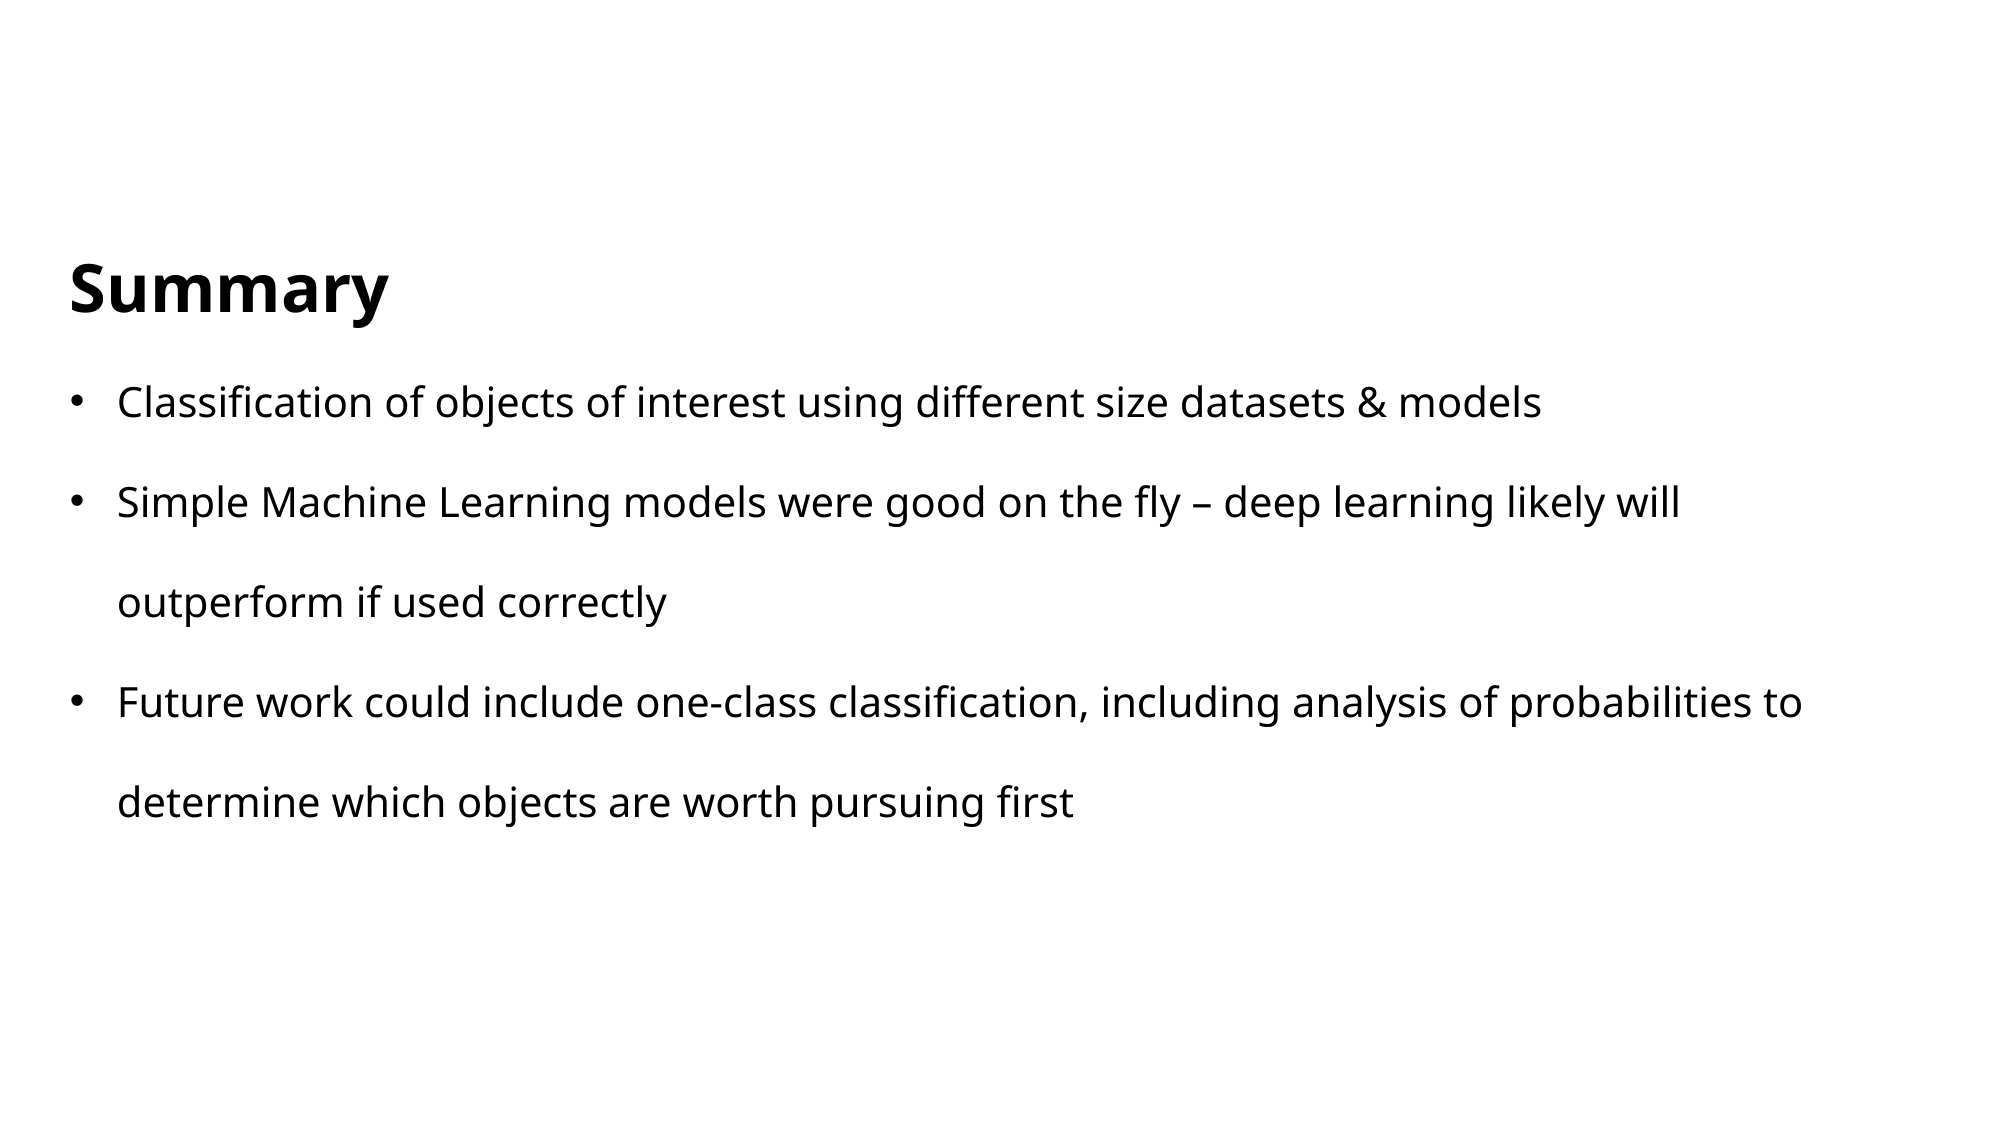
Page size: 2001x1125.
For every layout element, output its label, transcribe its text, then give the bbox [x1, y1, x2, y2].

text_box Summary Classification of objects of interest using different size datasets & models Simple Machine Learning models were good on the fly – deep learning likely will outperform if used correctly Future work could include one-class classification, including analysis of probabilities to determine which objects are worth pursuing first [55, 158, 1896, 833]
